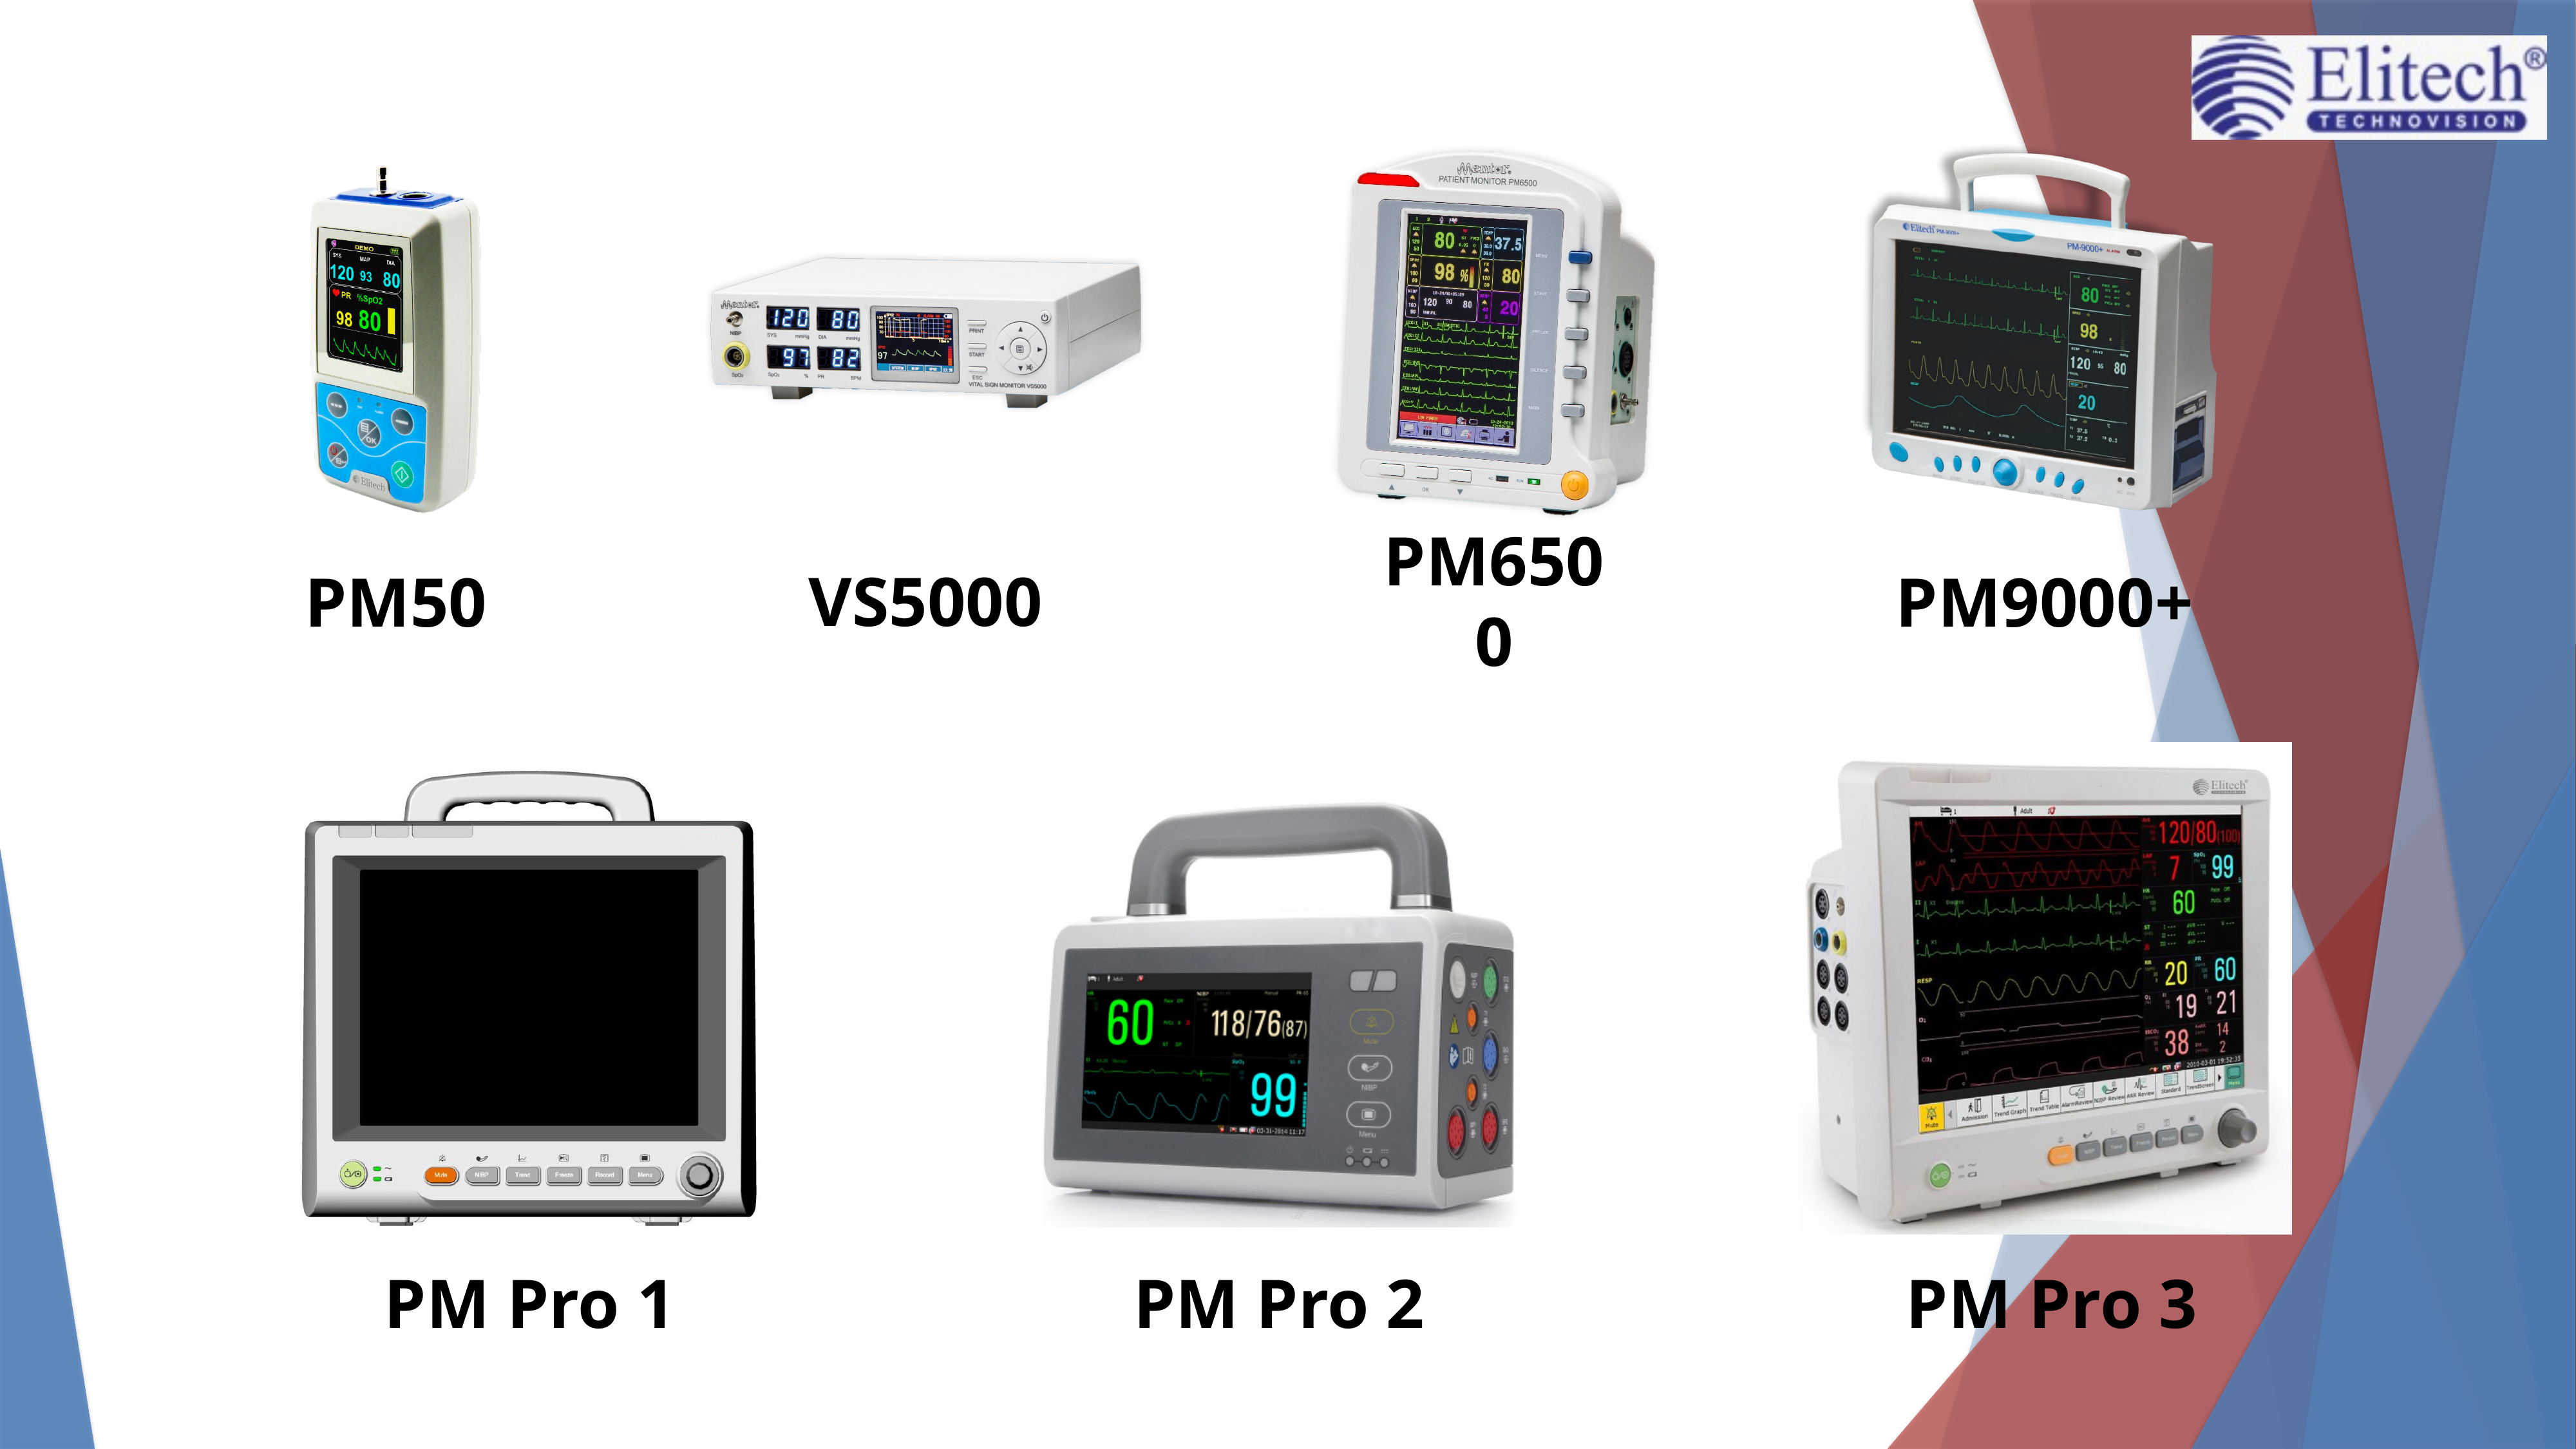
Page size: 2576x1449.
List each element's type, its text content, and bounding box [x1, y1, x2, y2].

picture [710, 257, 1141, 408]
picture [1797, 742, 2292, 1235]
text_box PM50 [296, 554, 497, 646]
text_box PM6500 [1361, 527, 1627, 685]
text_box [261, 138, 531, 527]
text_box PM Pro 3 [1862, 1255, 2242, 1347]
text_box PM Pro 2 [1089, 1255, 1469, 1347]
picture [299, 766, 761, 1227]
picture [1329, 142, 1660, 521]
text_box PM9000+ [1855, 554, 2235, 646]
text_box PM Pro 1 [340, 1255, 720, 1347]
picture [1008, 790, 1551, 1227]
picture [1847, 35, 2547, 531]
text_box VS5000 [799, 553, 1052, 645]
